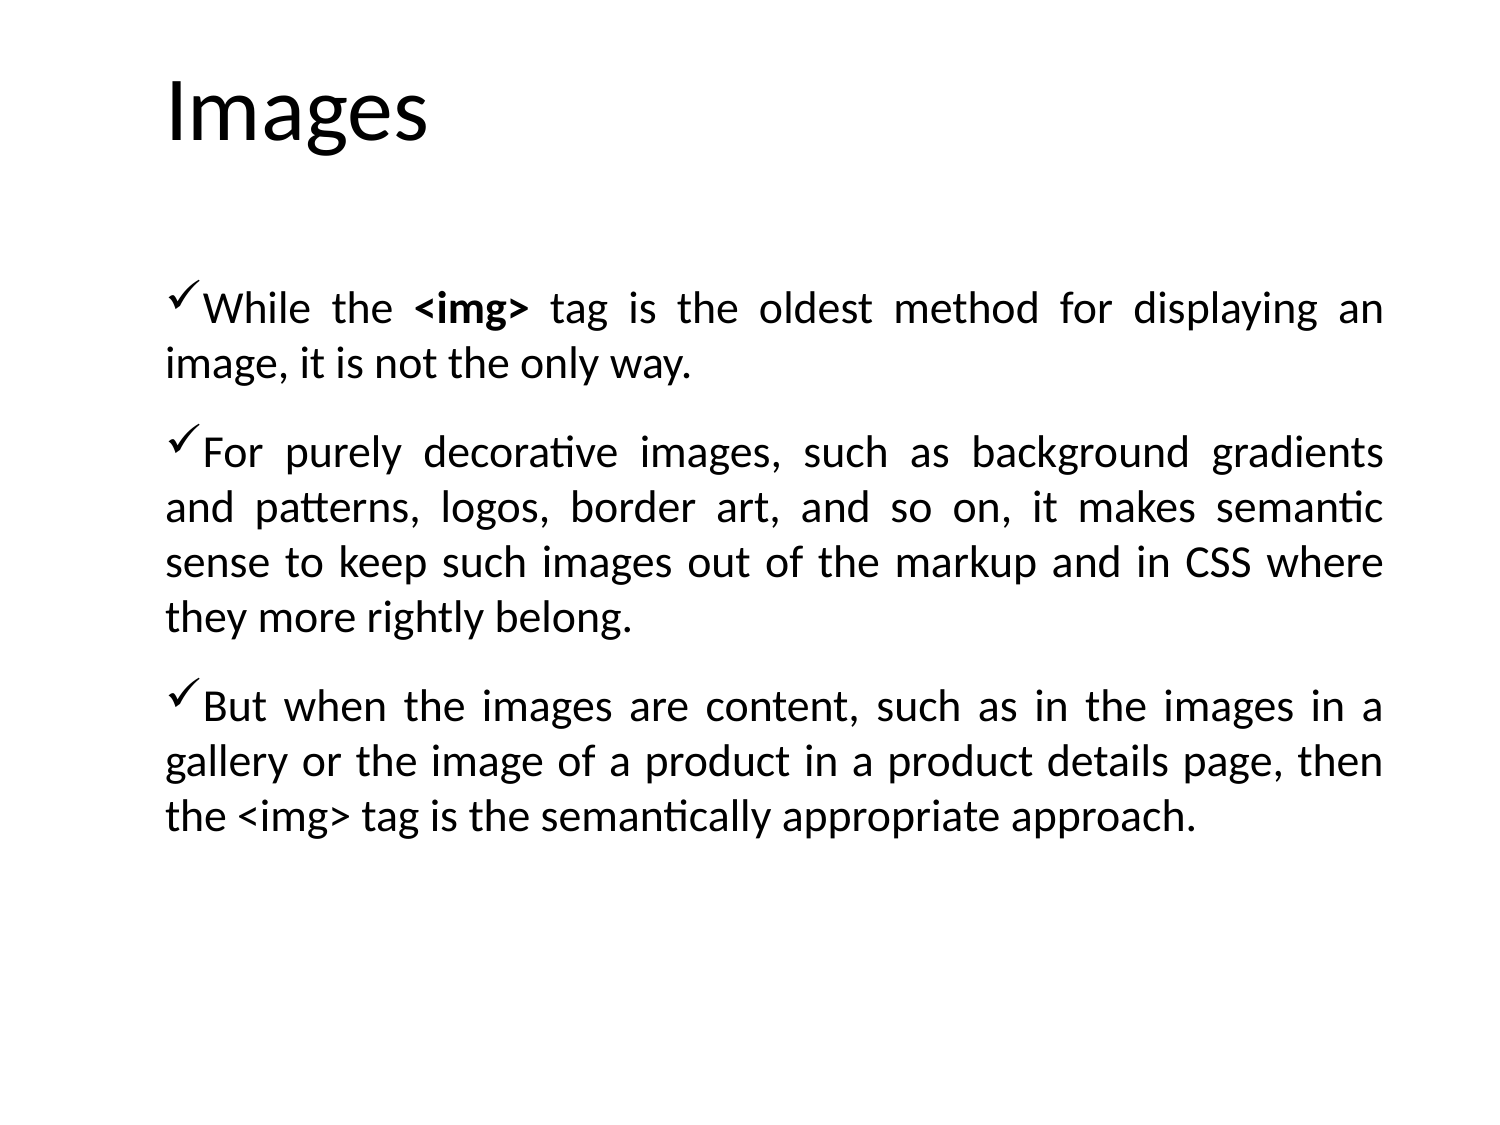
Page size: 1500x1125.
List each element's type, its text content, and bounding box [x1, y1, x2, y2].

list While the <img> tag is the oldest method for displaying an image, it is not the only way. For purely decorative images, such as background gradients and patterns, logos, border art, and so on, it makes semantic sense to keep such images out of the markup and in CSS where they more rightly belong. But when the images are content, such as in the images in a gallery or the image of a product in a product details page, then the <img> tag is the semantically appropriate approach. [150, 270, 1400, 1013]
title Images [150, 20, 1425, 188]
